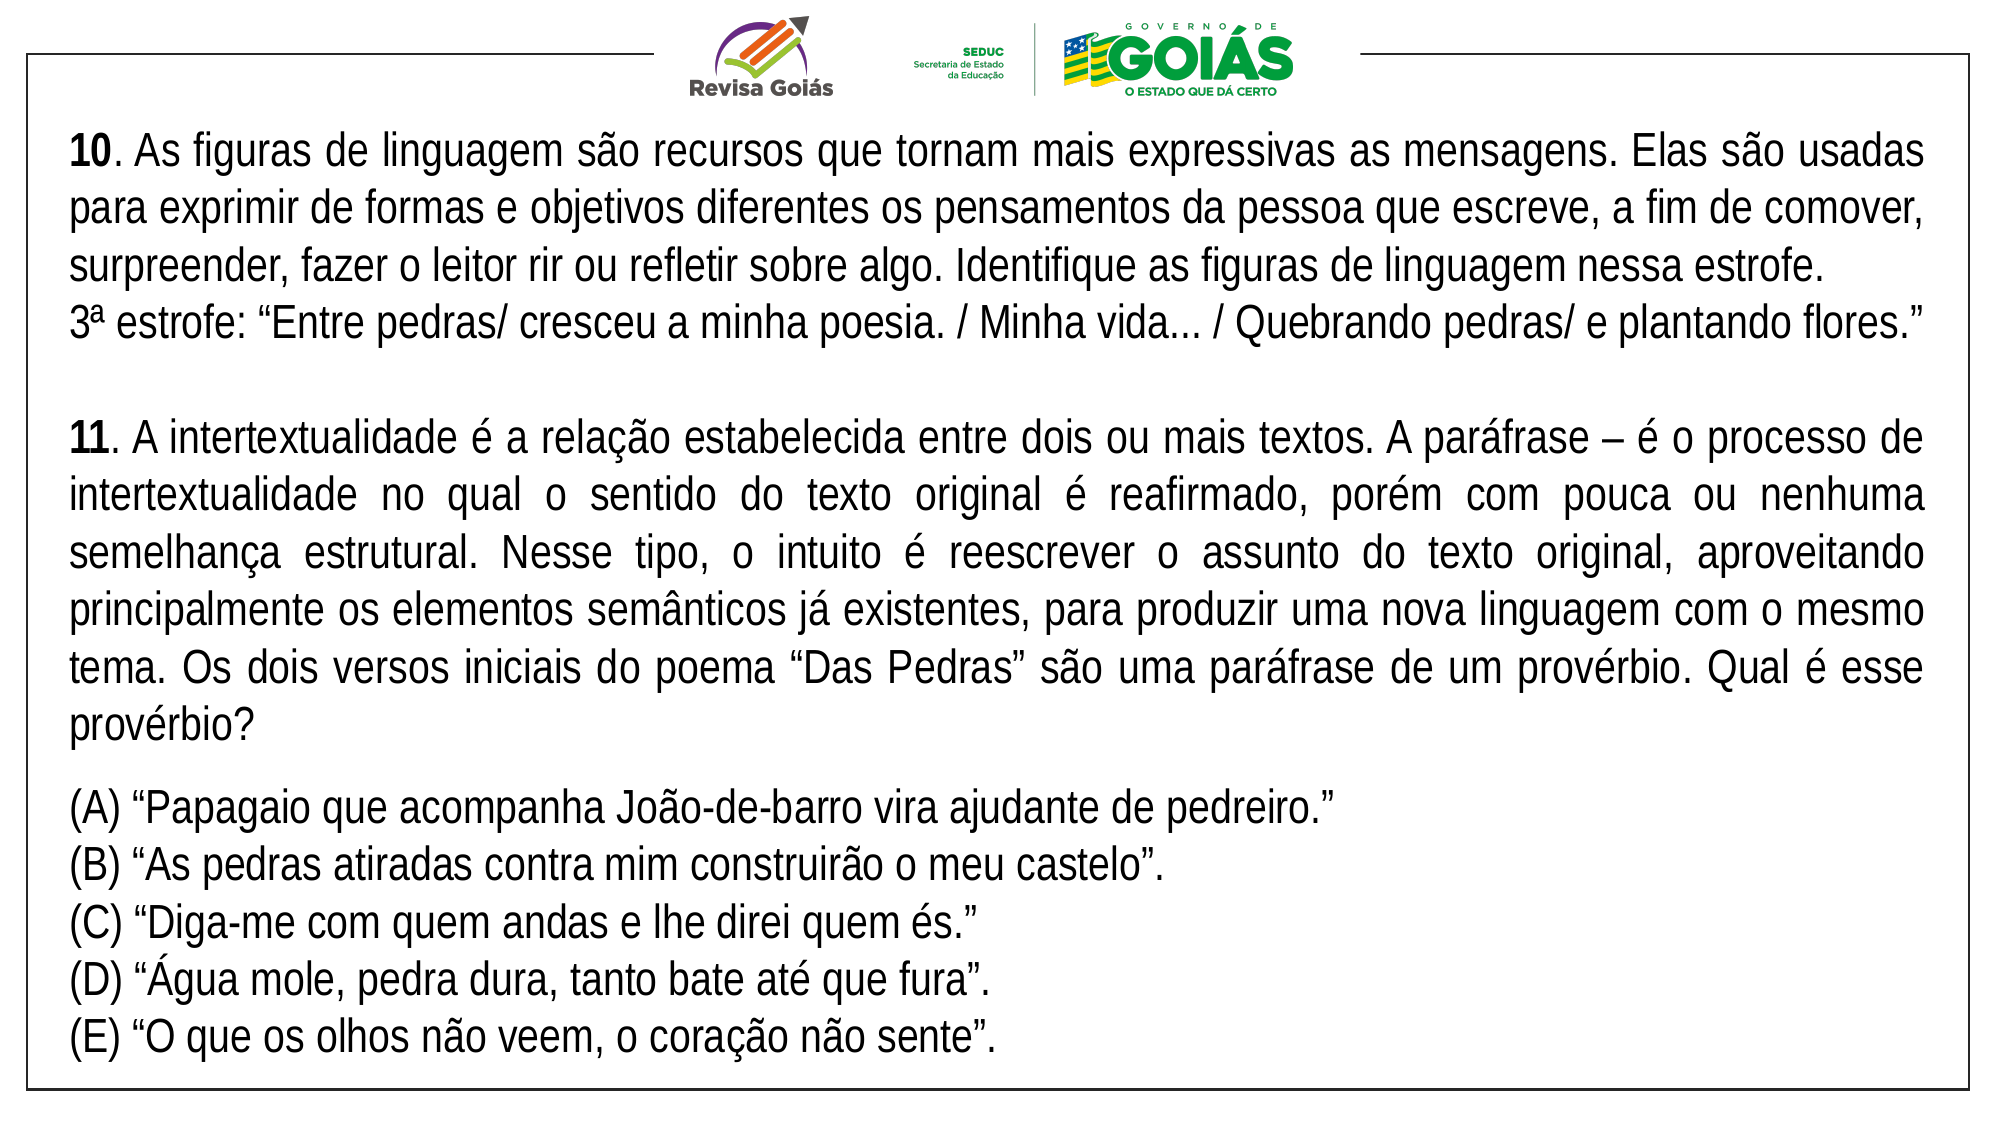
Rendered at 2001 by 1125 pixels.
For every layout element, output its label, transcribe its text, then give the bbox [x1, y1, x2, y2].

text_box 10. As figuras de linguagem são recursos que tornam mais expressivas as mensagens. Elas são usadas para exprimir de formas e objetivos diferentes os pensamentos da pessoa que escreve, a fim de comover, surpreender, fazer o leitor rir ou refletir sobre algo. Identifique as figuras de linguagem nessa estrofe. 3ª estrofe: “Entre pedras/ cresceu a minha poesia. / Minha vida... / Quebrando pedras/ e plantando flores.” 11. A intertextualidade é a relação estabelecida entre dois ou mais textos. A paráfrase – é o processo de intertextualidade no qual o sentido do texto original é reafirmado, porém com pouca ou nenhuma semelhança estrutural. Nesse tipo, o intuito é reescrever o assunto do texto original, aproveitando principalmente os elementos semânticos já existentes, para produzir uma nova linguagem com o mesmo tema. Os dois versos iniciais do poema “Das Pedras” são uma paráfrase de um provérbio. Qual é esse provérbio? (A) “Papagaio que acompanha João-de-barro vira ajudante de pedreiro.” (B) “As pedras atiradas contra mim construirão o meu castelo”. (C) “Diga-me com quem andas e lhe direi quem és.” (D) “Água mole, pedra dura, tanto bate até que fura”. (E) “O que os olhos não veem, o coração não sente”. [54, 110, 1945, 1070]
picture [914, 23, 1293, 96]
picture [690, 16, 833, 96]
